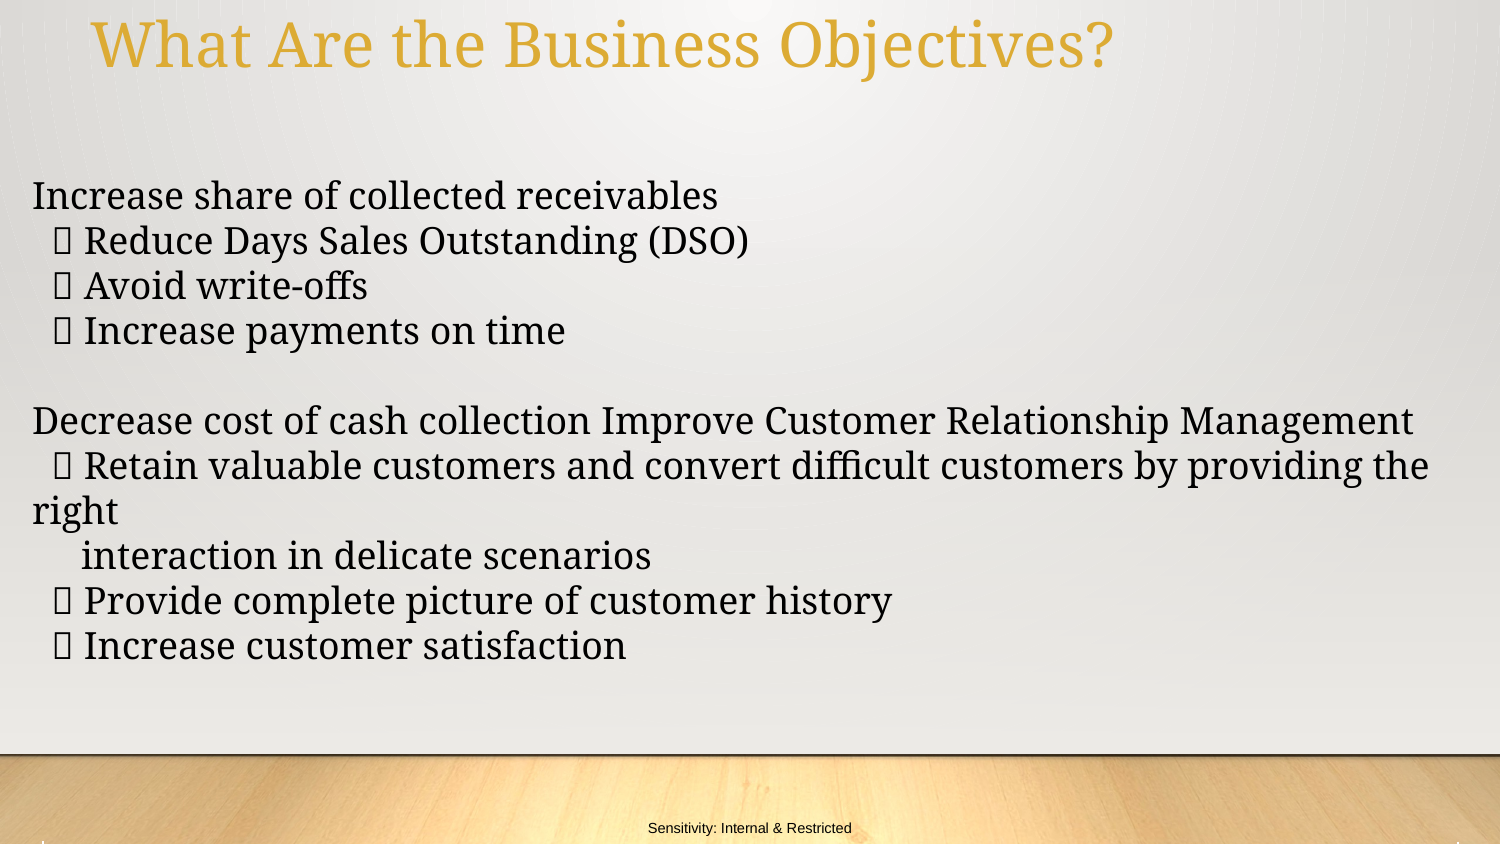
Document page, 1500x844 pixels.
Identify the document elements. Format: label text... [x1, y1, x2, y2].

text_box Increase share of collected receivables  Reduce Days Sales Outstanding (DSO)  Avoid write-offs  Increase payments on time Decrease cost of cash collection Improve Customer Relationship Management  Retain valuable customers and convert difficult customers by providing the right interaction in delicate scenarios  Provide complete picture of customer history  Increase customer satisfaction [17, 164, 1478, 675]
picture [0, 754, 1500, 844]
title What Are the Business Objectives? [74, 5, 1426, 90]
